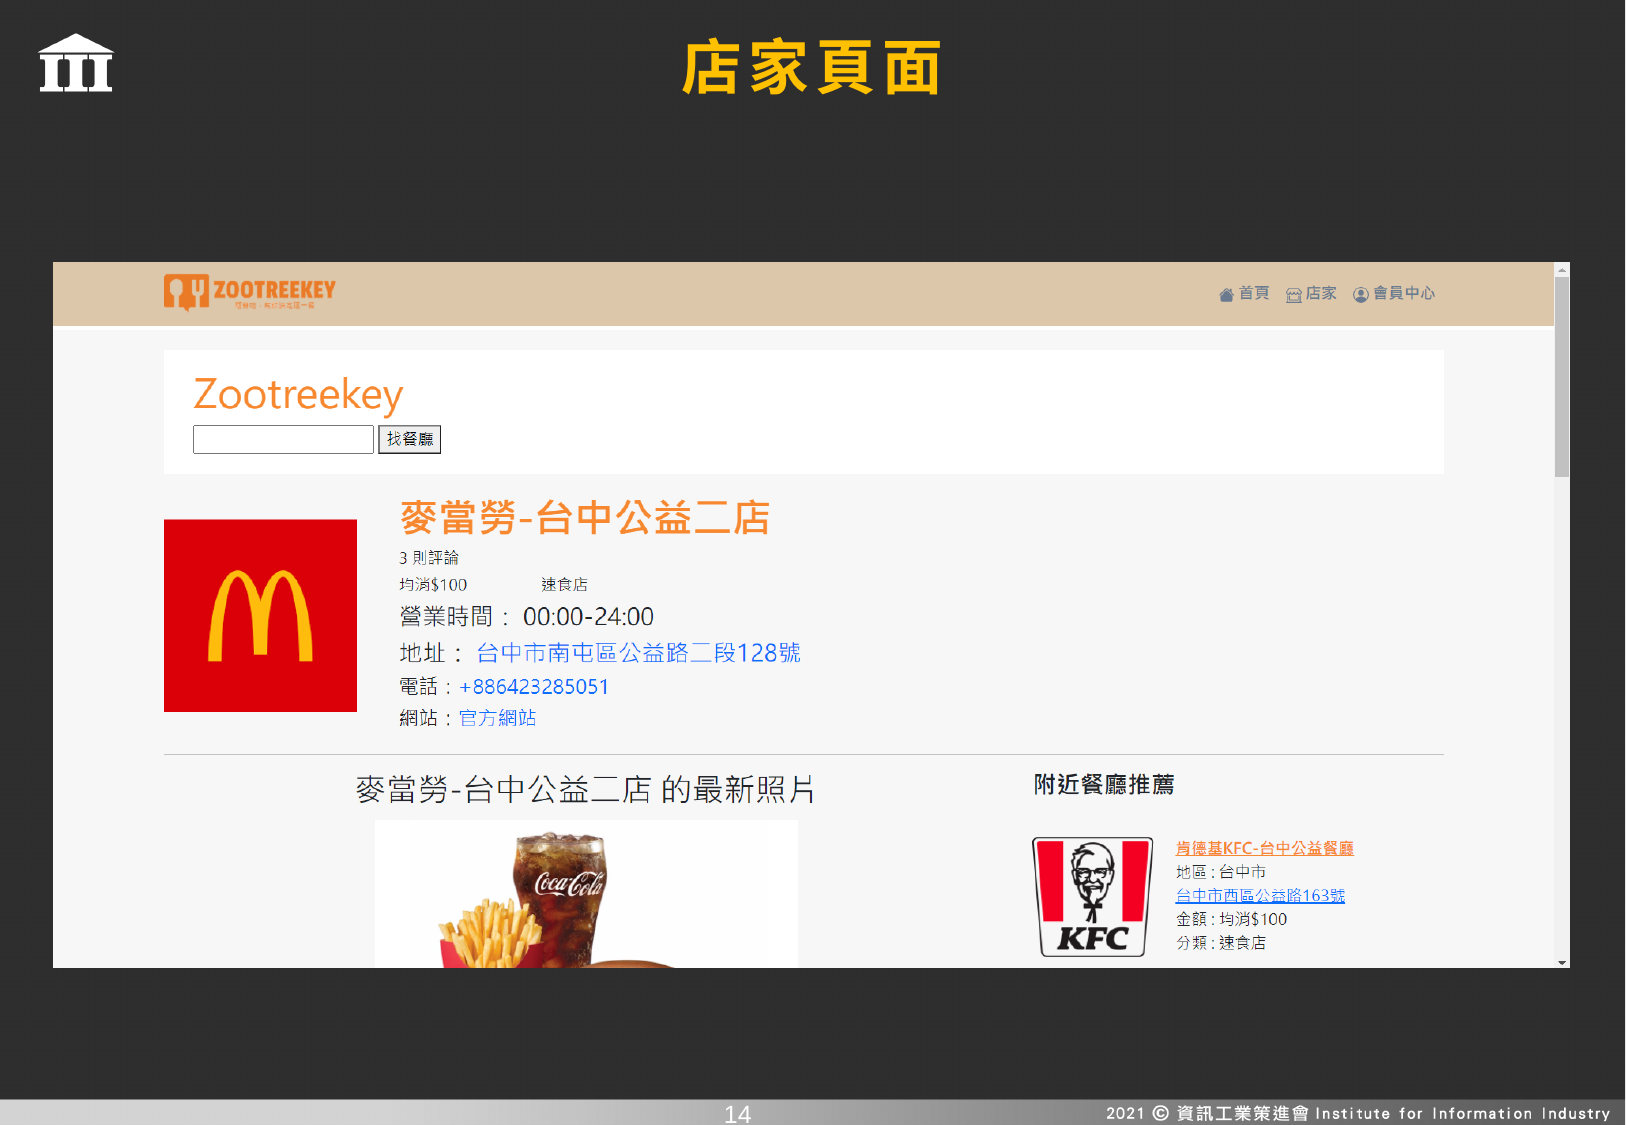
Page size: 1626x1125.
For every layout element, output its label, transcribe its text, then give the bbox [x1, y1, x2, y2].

text_box 店家頁面 [103, 20, 1522, 110]
picture [0, 0, 1626, 1125]
